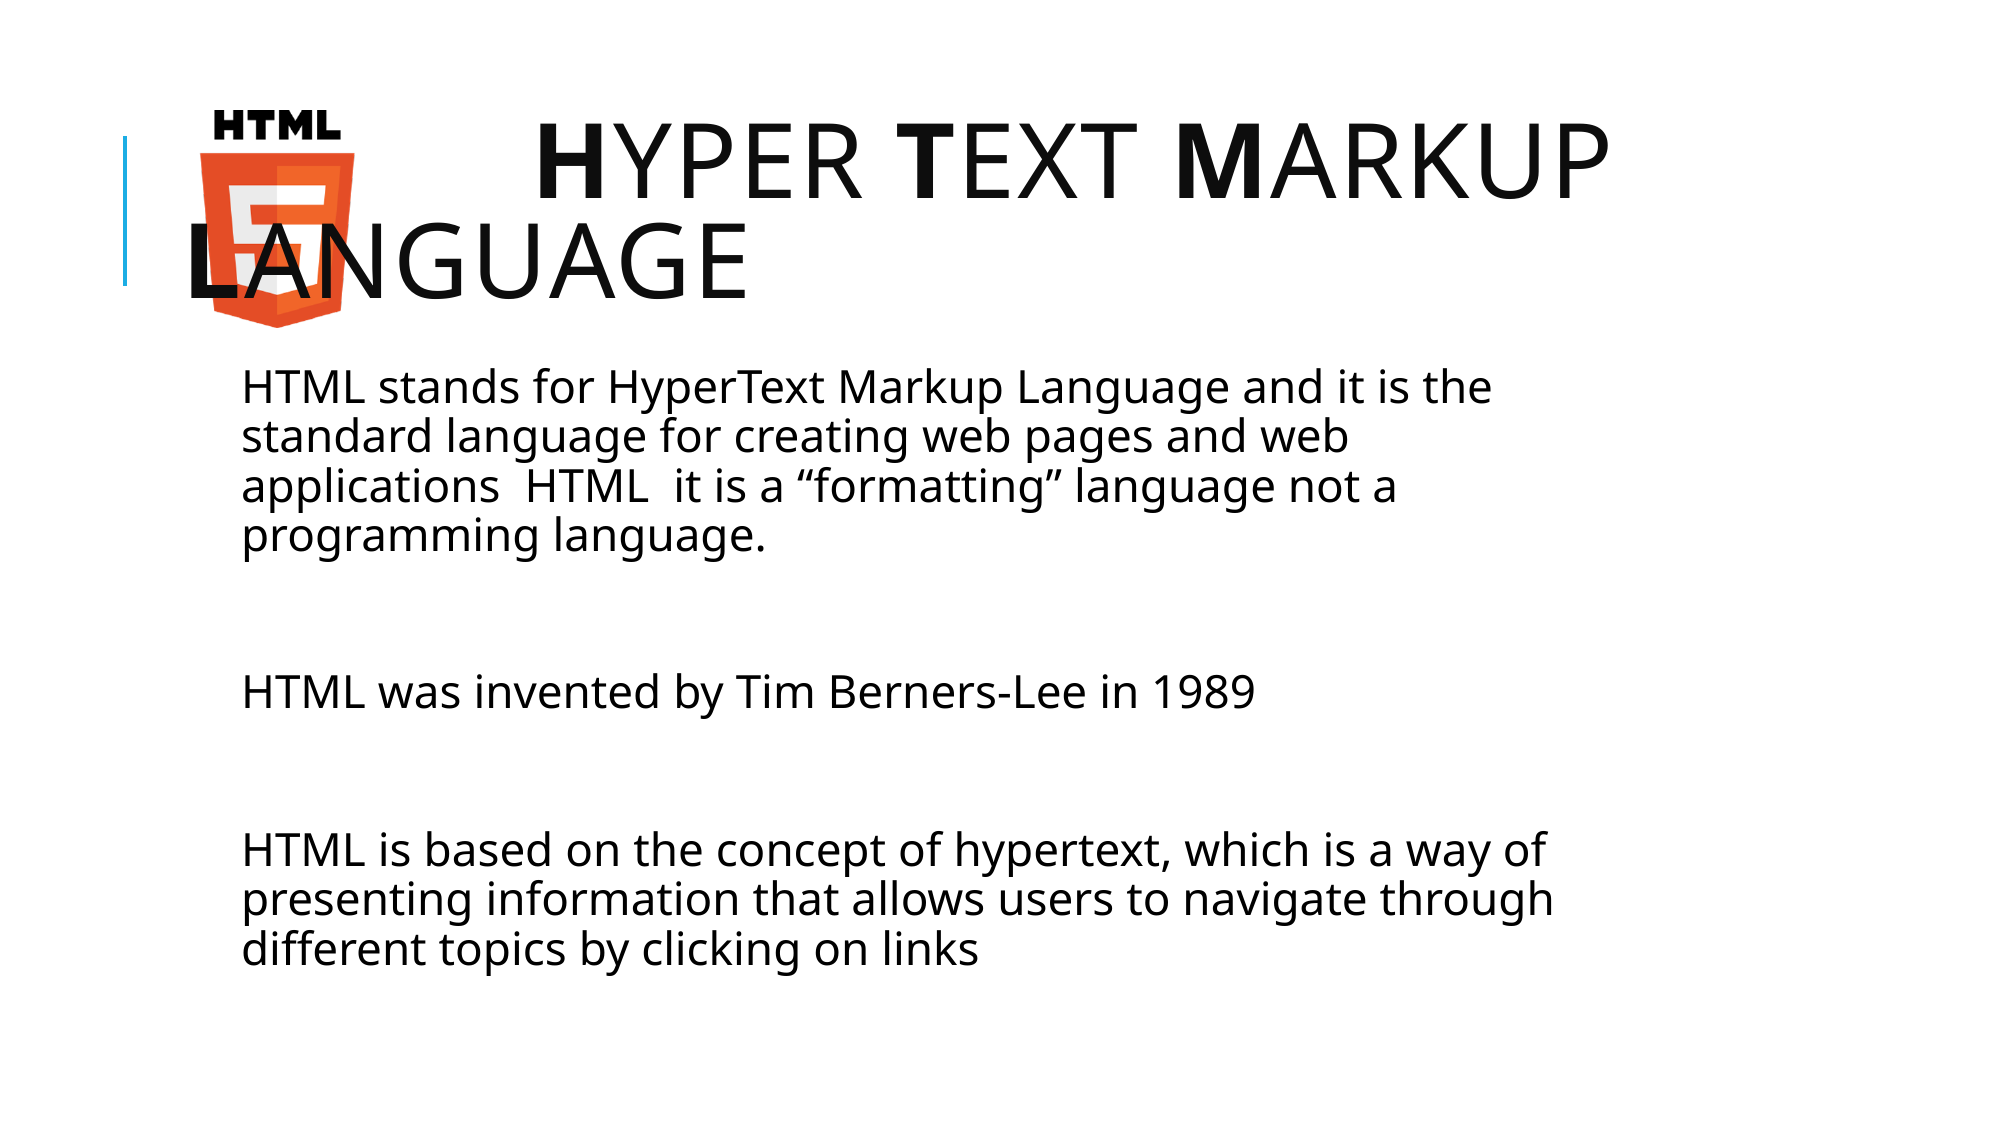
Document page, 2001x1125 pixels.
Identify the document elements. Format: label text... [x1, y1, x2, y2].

title Hyper Text Markup Language [168, 96, 1763, 342]
picture [167, 110, 386, 328]
list HTML stands for HyperText Markup Language and it is the standard language for creating web pages and web applications HTML it is a “formatting” language not a programming language. HTML was invented by Tim Berners-Lee in 1989 HTML is based on the concept of hypertext, which is a way of presenting information that allows users to navigate through different topics by clicking on links [218, 356, 1613, 1017]
